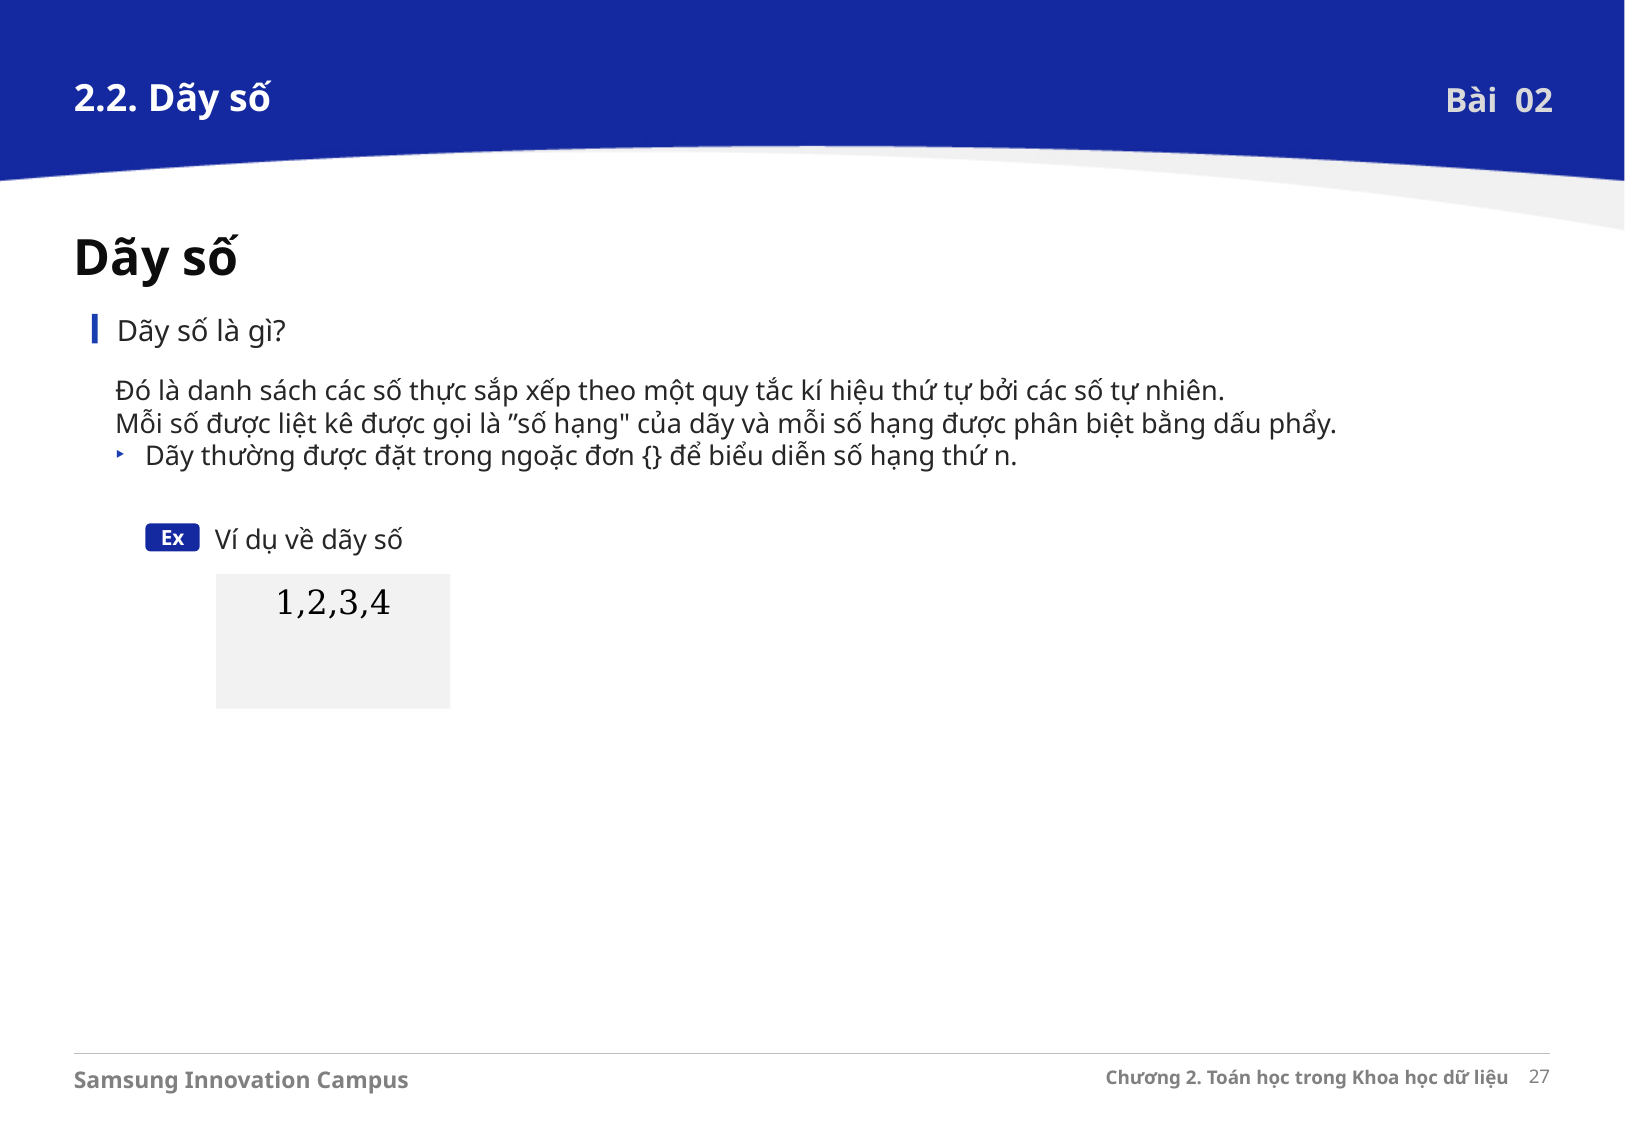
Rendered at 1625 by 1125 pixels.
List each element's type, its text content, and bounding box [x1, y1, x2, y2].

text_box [91, 311, 1533, 348]
text_box Dãy số [73, 224, 1552, 287]
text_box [73, 73, 1554, 120]
text_box Đó là danh sách các số thực sắp xếp theo một quy tắc kí hiệu thứ tự bởi các số tự nhiên. Mỗi số được liệt kê được gọi là ”số hạng" của dãy và mỗi số hạng được phân biệt bằng dấu phẩy. Dãy thường được đặt trong ngoặc đơn {} để biểu diễn số hạng thứ n. [114, 361, 1532, 531]
picture [0, 0, 1625, 1125]
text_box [145, 515, 1143, 564]
